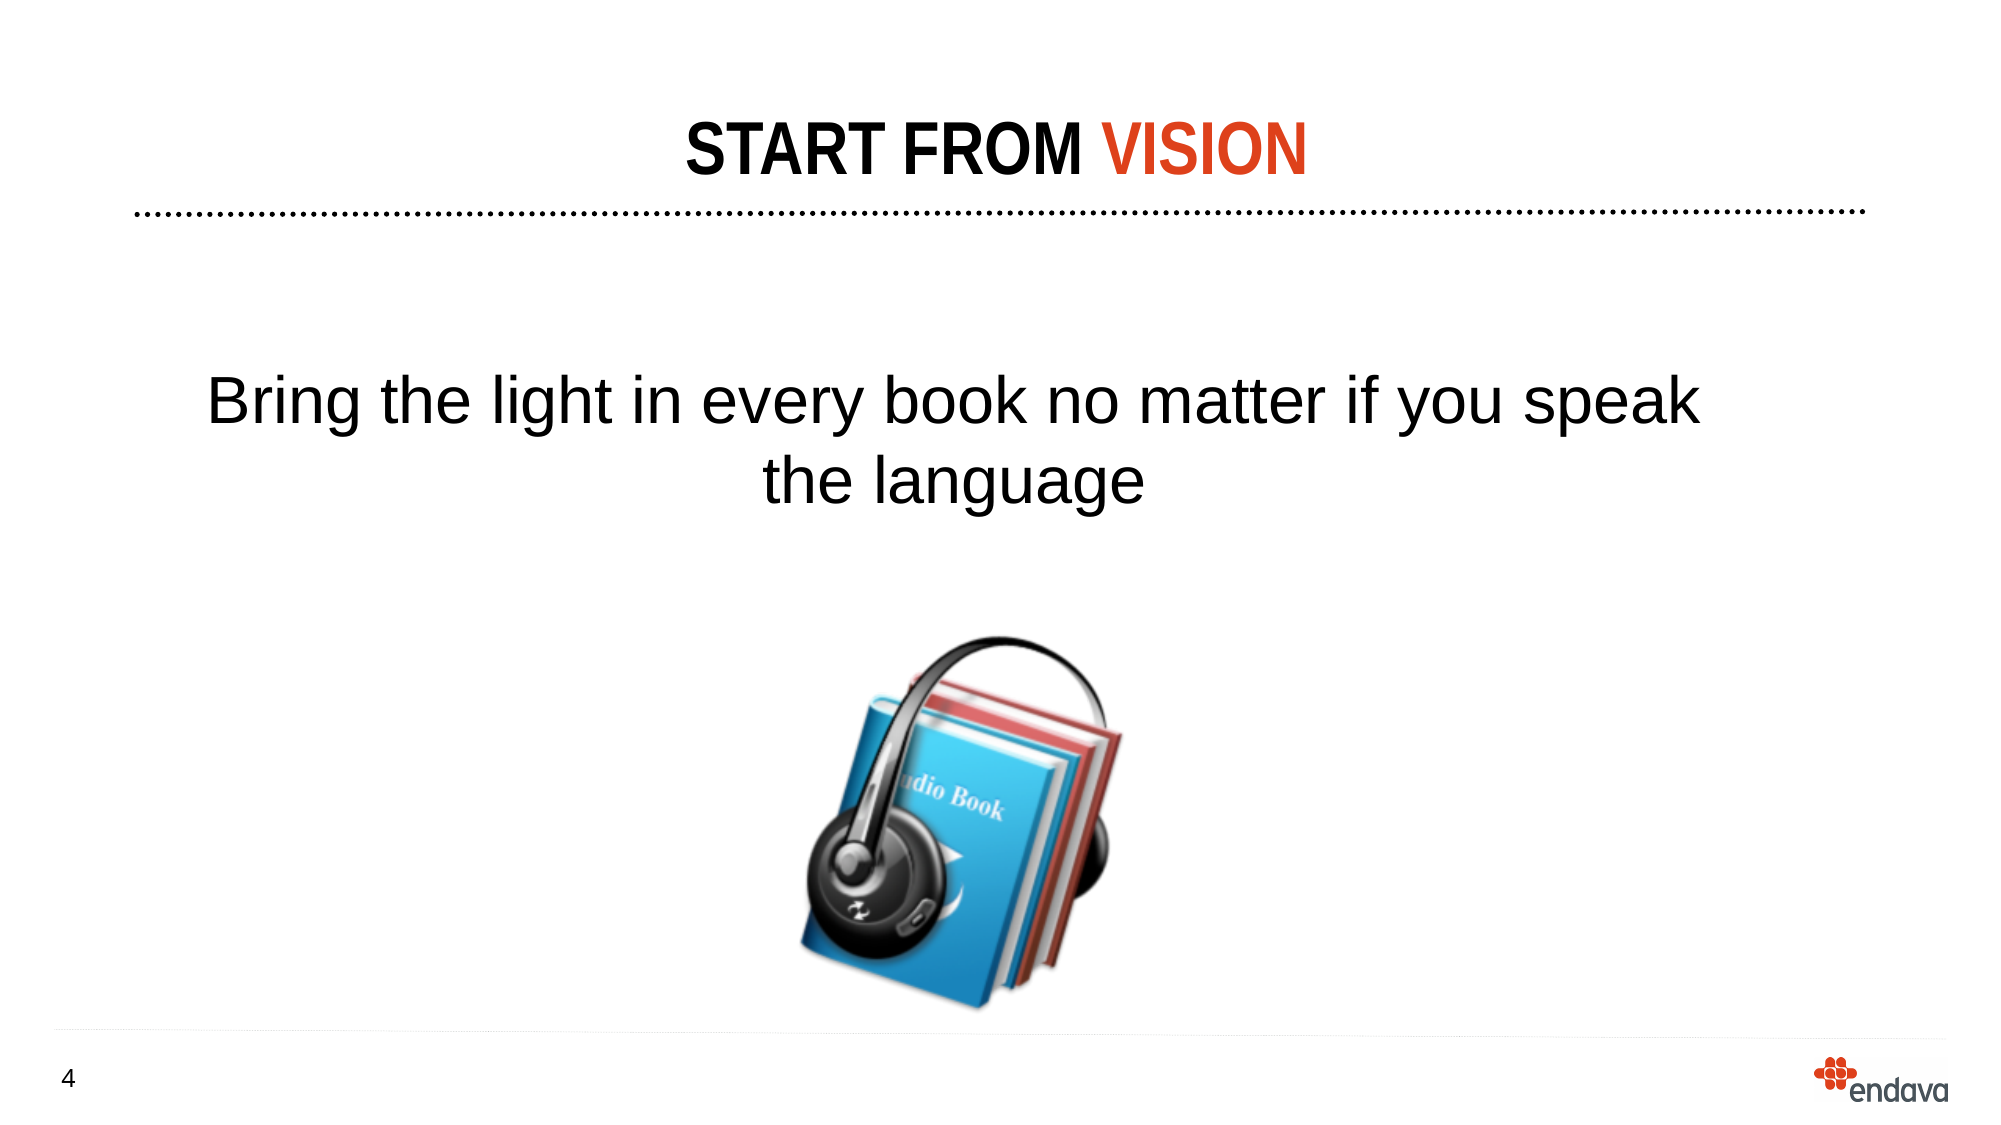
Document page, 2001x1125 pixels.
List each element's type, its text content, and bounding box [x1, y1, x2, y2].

picture [762, 621, 1163, 1022]
title Start from vision [198, 26, 1812, 195]
picture [1814, 1057, 1948, 1102]
list Bring the light in every book no matter if you speak the language [199, 248, 1725, 1022]
